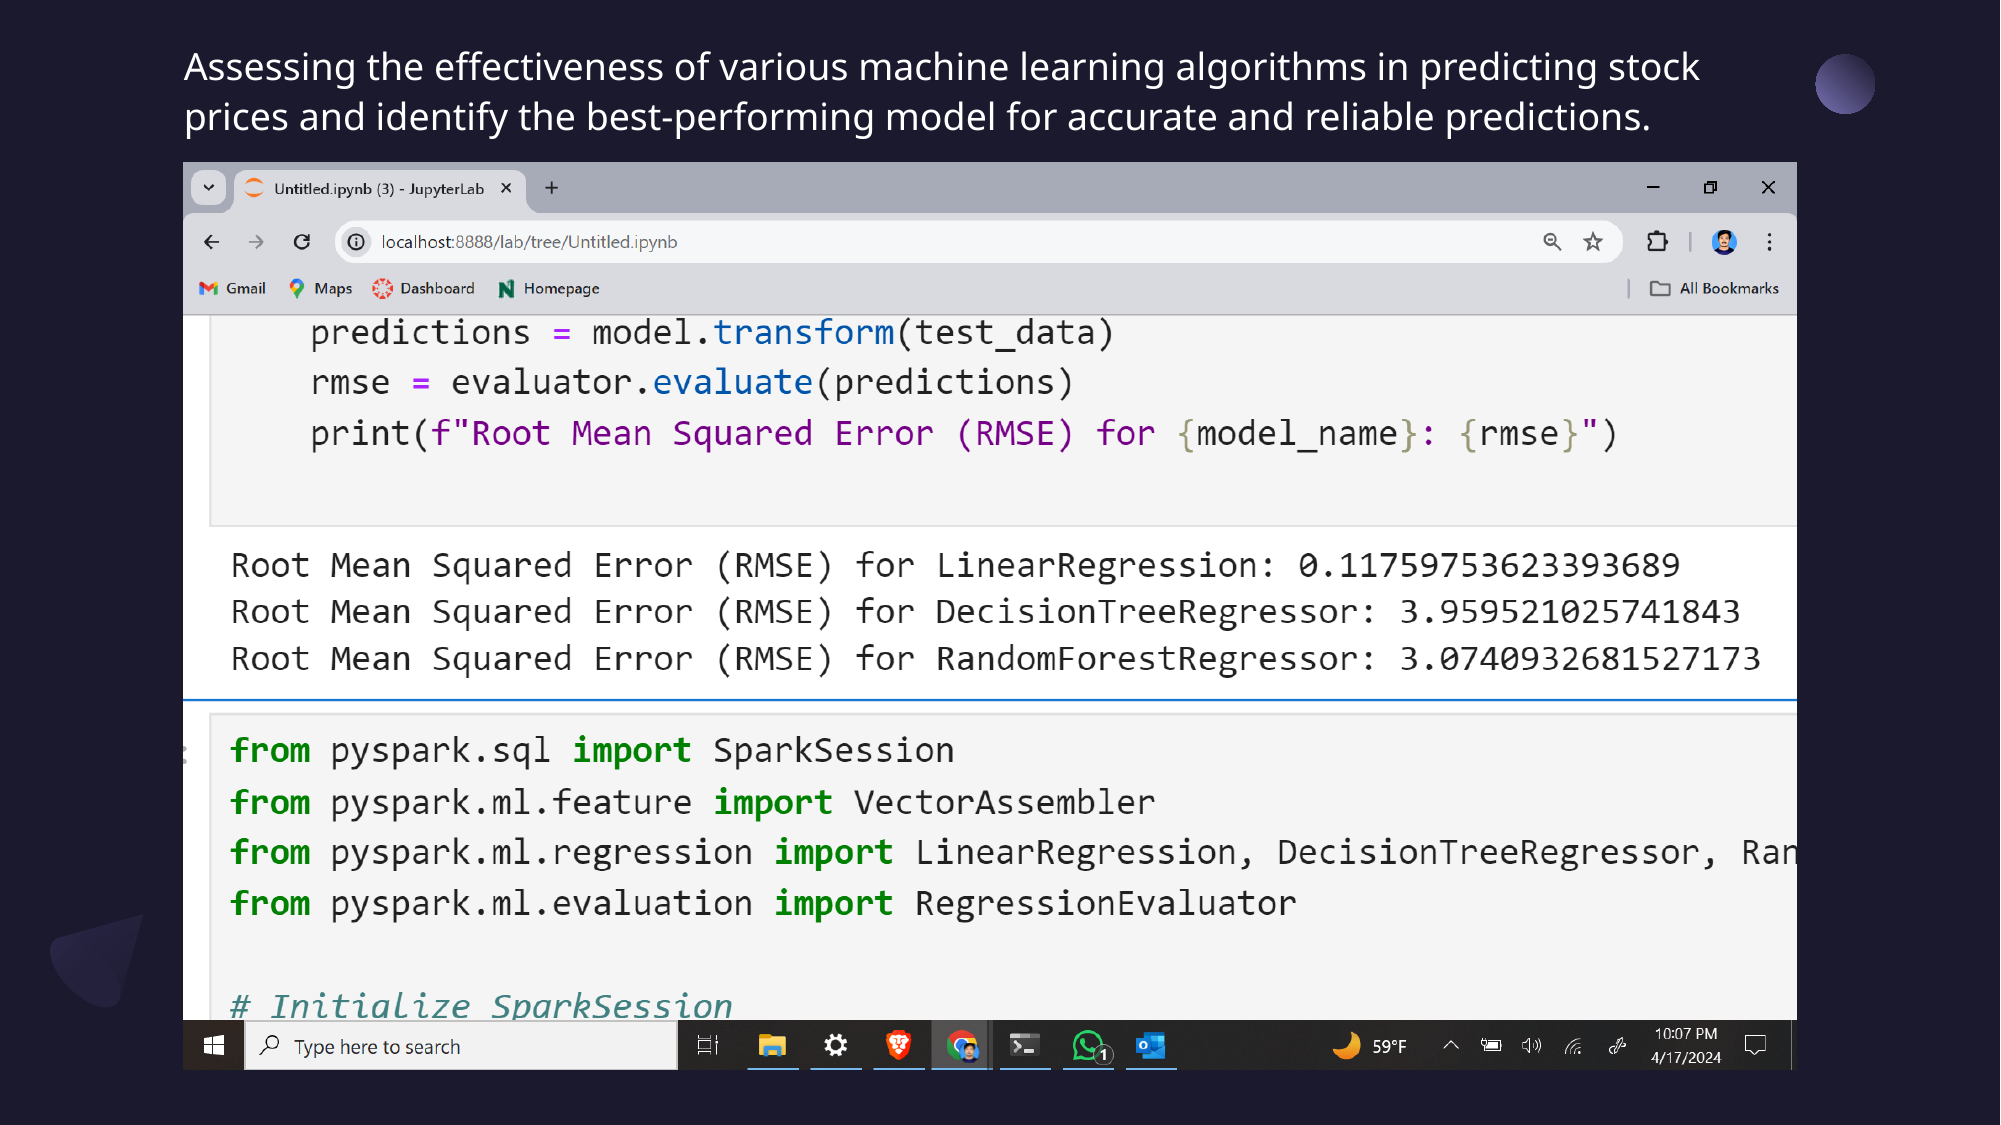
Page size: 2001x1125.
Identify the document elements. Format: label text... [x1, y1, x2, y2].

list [183, 162, 1797, 1070]
list Assessing the effectiveness of various machine learning algorithms in predicting stock prices and identify the best-performing model for accurate and reliable predictions. [183, 38, 1797, 157]
